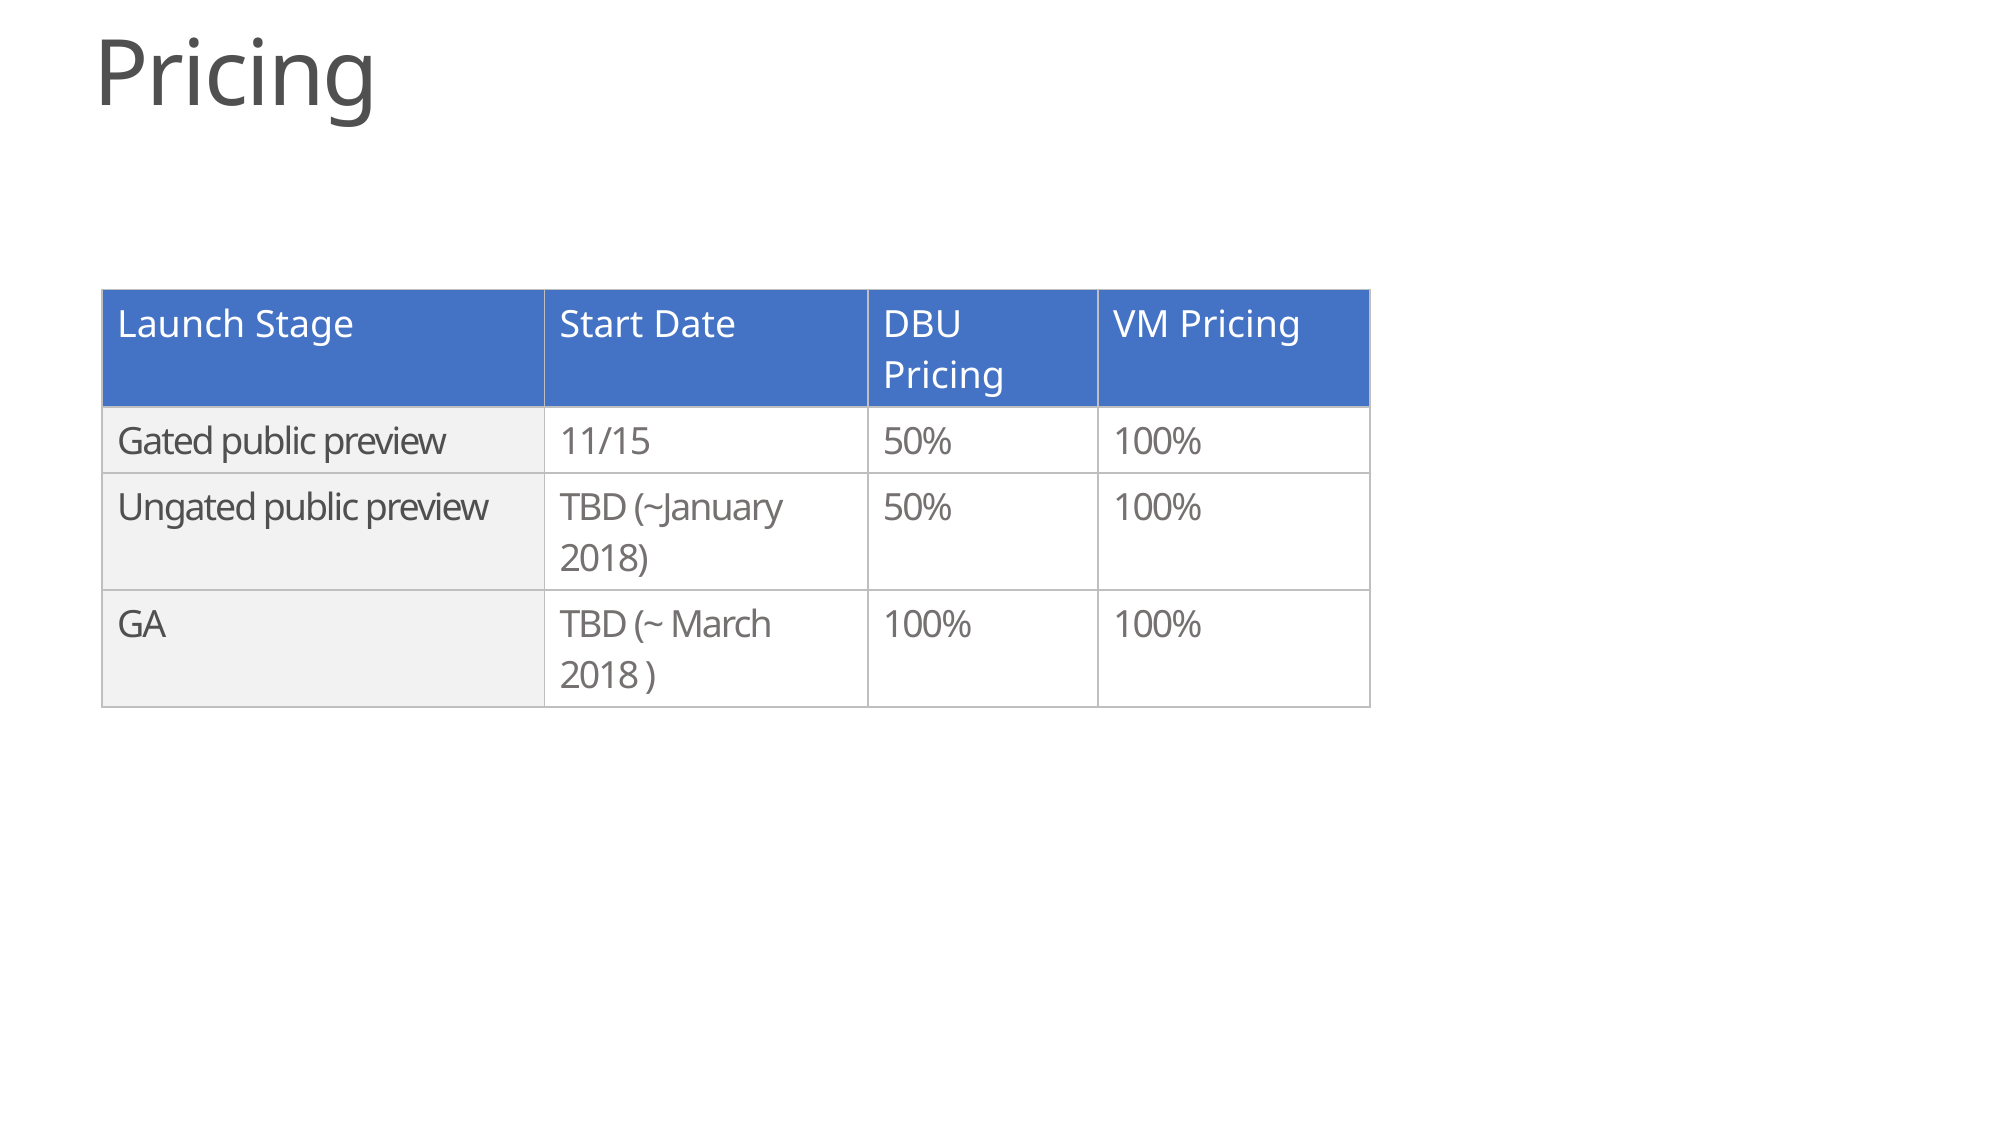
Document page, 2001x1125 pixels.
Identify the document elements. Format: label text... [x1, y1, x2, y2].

table_cell TBD (~January 2018) [545, 474, 867, 589]
table_header Launch Stage [103, 290, 544, 406]
table_header Start Date [545, 290, 867, 406]
table_cell 100% [869, 591, 1097, 706]
table_cell 100% [1099, 591, 1369, 706]
table_cell TBD (~ March 2018 ) [545, 591, 867, 706]
text_box Pricing [69, 11, 1982, 159]
table_cell Gated public preview [103, 408, 544, 472]
table_header DBU Pricing [869, 290, 1097, 406]
table_cell 50% [869, 474, 1097, 589]
table_cell GA [103, 591, 544, 706]
table_cell 100% [1099, 408, 1369, 472]
table_cell Ungated public preview [103, 474, 544, 589]
table_header VM Pricing [1099, 290, 1369, 406]
table_cell 11/15 [545, 408, 867, 472]
table_cell 100% [1099, 474, 1369, 589]
table_cell 50% [869, 408, 1097, 472]
